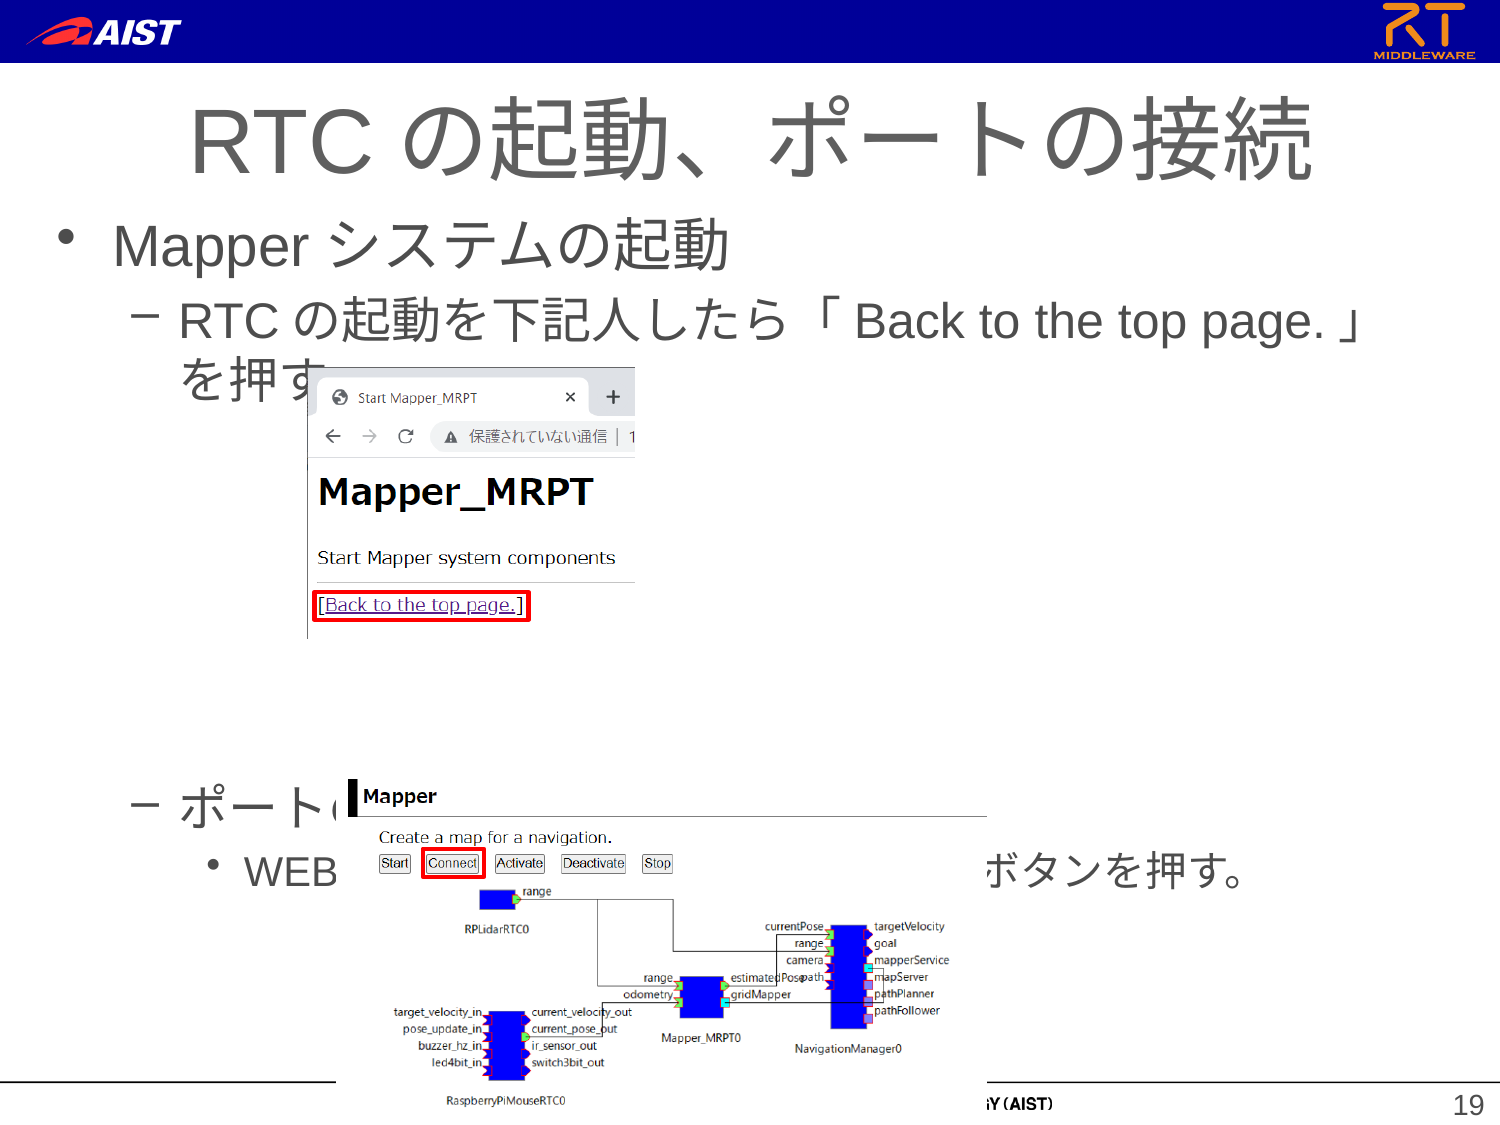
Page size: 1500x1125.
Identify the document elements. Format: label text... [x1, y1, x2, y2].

text_box RTCの起動、ポートの接続 [29, 66, 1474, 208]
picture [307, 367, 635, 639]
picture [336, 770, 1052, 1123]
picture [0, 0, 1500, 63]
slide_number 19 [1149, 1078, 1500, 1125]
list Mapperシステムの起動 RTCの起動を下記人したら「Back to the top page.」を押す ポートの接続 WEBブラウザからMapperのConnectボタンを押す。 [41, 208, 1443, 1079]
